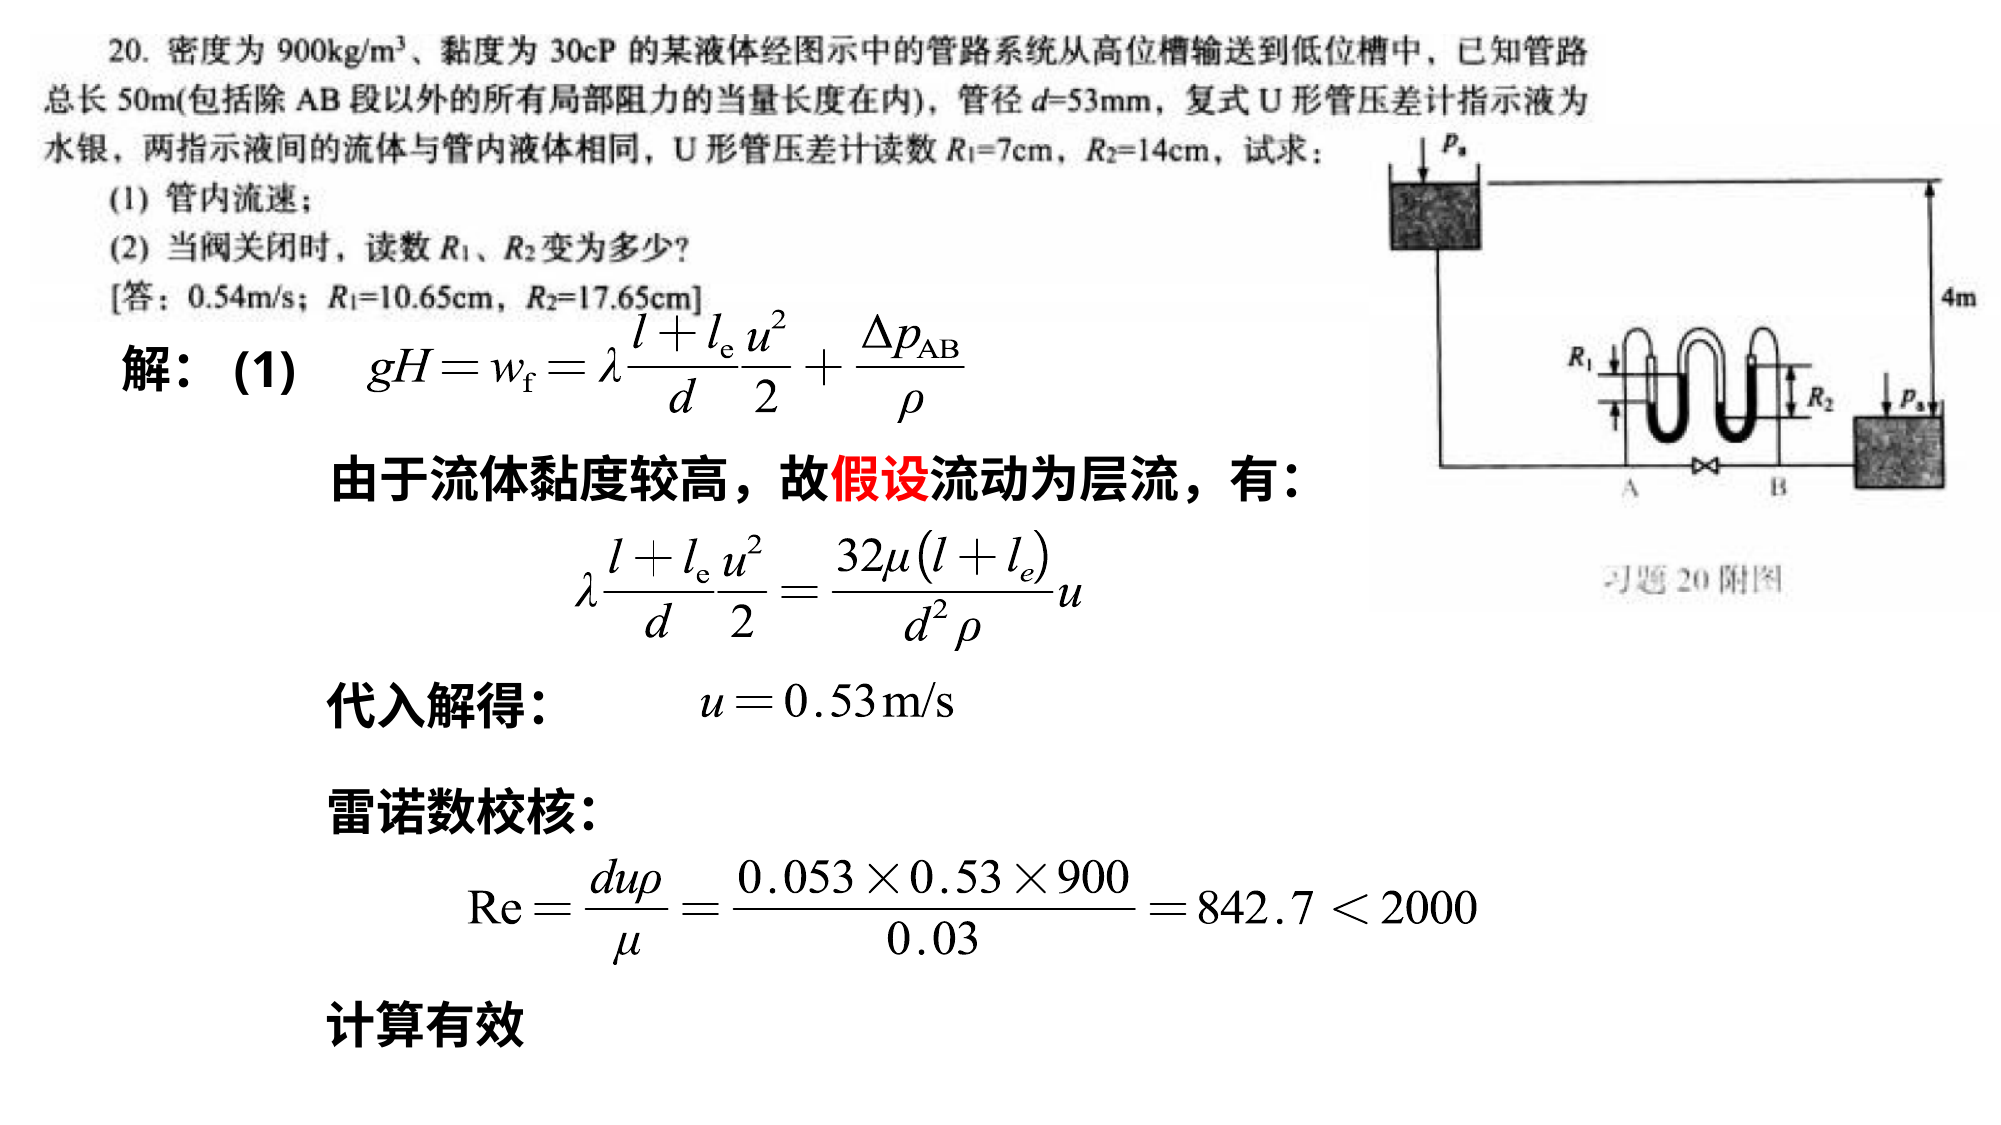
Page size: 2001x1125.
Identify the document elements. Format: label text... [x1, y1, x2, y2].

picture [30, 34, 2000, 612]
text_box 由于流体黏度较高，故假设流动为层流，有： [315, 440, 1345, 516]
text_box 计算有效 [311, 985, 541, 1061]
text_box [467, 848, 1483, 975]
text_box 雷诺数校核： [311, 773, 642, 848]
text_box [700, 672, 959, 737]
text_box 解：(1) [107, 330, 311, 405]
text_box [366, 303, 976, 433]
text_box 代入解得： [311, 666, 592, 742]
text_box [573, 522, 1087, 661]
